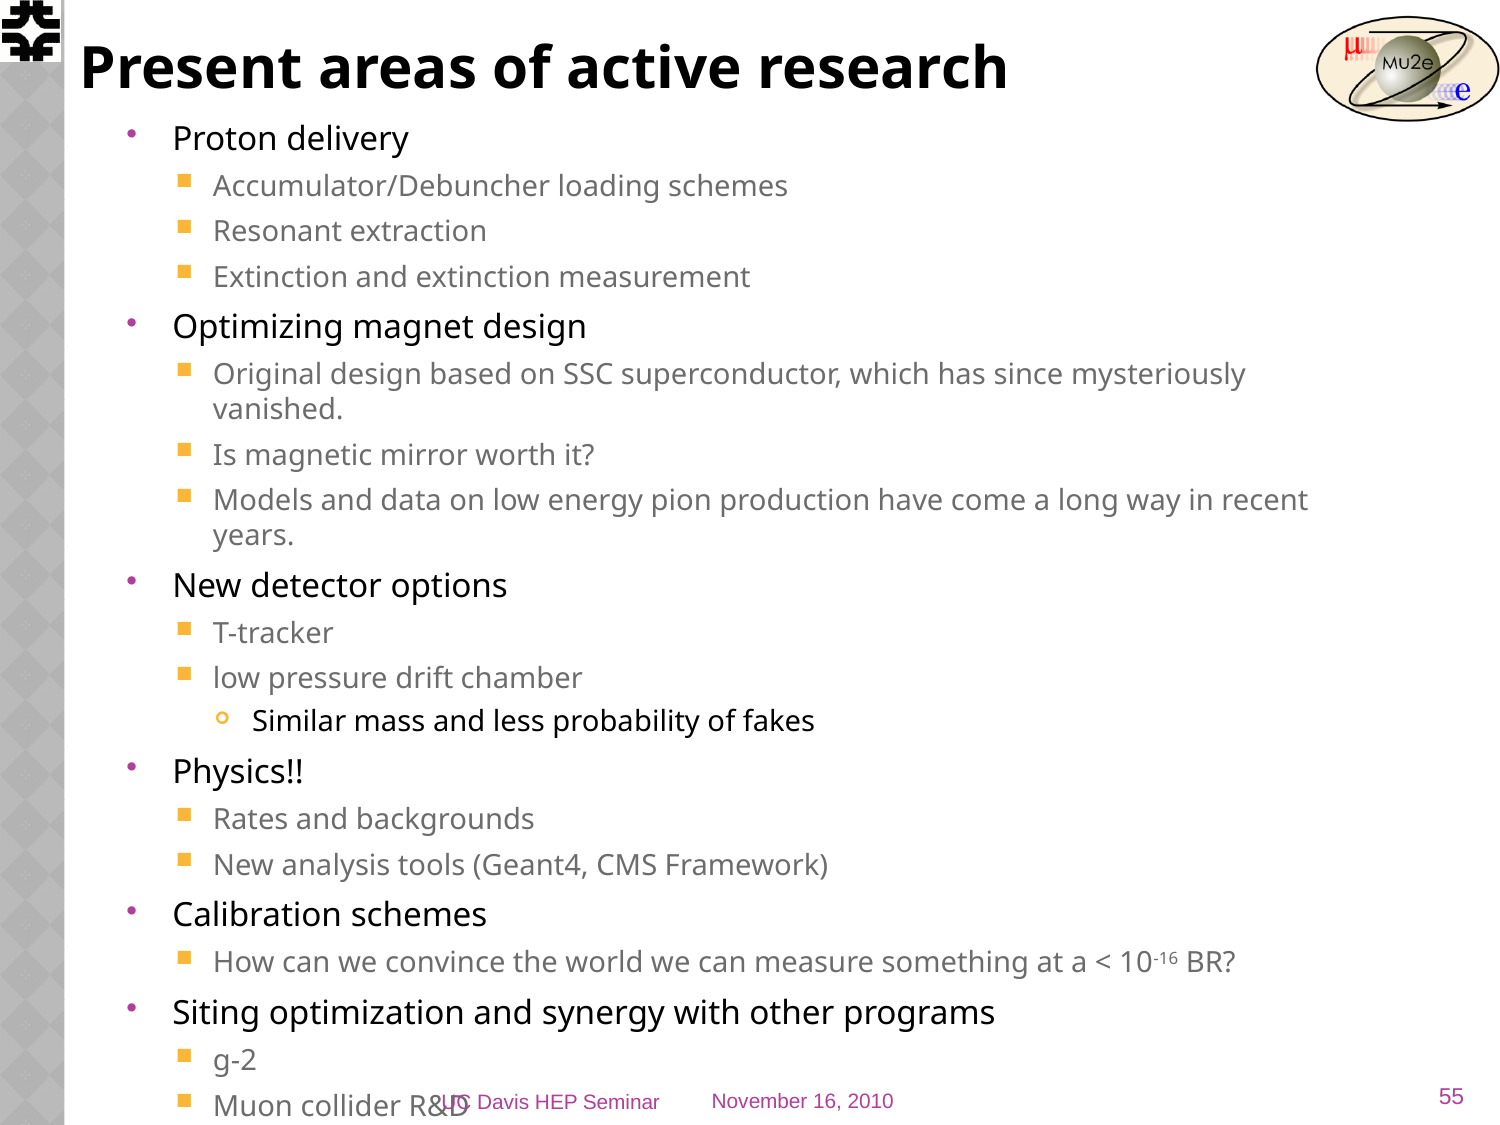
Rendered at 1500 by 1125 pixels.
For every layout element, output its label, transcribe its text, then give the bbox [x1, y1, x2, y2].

picture [0, 0, 61, 62]
title Present areas of active research [72, 27, 1313, 101]
slide_number 55 [1367, 1071, 1465, 1110]
text_box [0, 0, 65, 1125]
footer UC Davis HEP Seminar [75, 1075, 675, 1114]
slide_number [696, 1075, 1025, 1114]
picture [1315, 15, 1500, 122]
list Proton delivery Accumulator/Debuncher loading schemes Resonant extraction Extinction and extinction measurement Optimizing magnet design Original design based on SSC superconductor, which has since mysteriously vanished. Is magnetic mirror worth it? Models and data on low energy pion production have come a long way in recent years. New detector options T-tracker low pressure drift chamber Similar mass and less probability of fakes Physics!! Rates and backgrounds New analysis tools (Geant4, CMS Framework) Calibration schemes How can we convince the world we can measure something at a < 10-16 BR? Siting optimization and synergy with other programs g-2 Muon collider R&D [112, 109, 1388, 1016]
